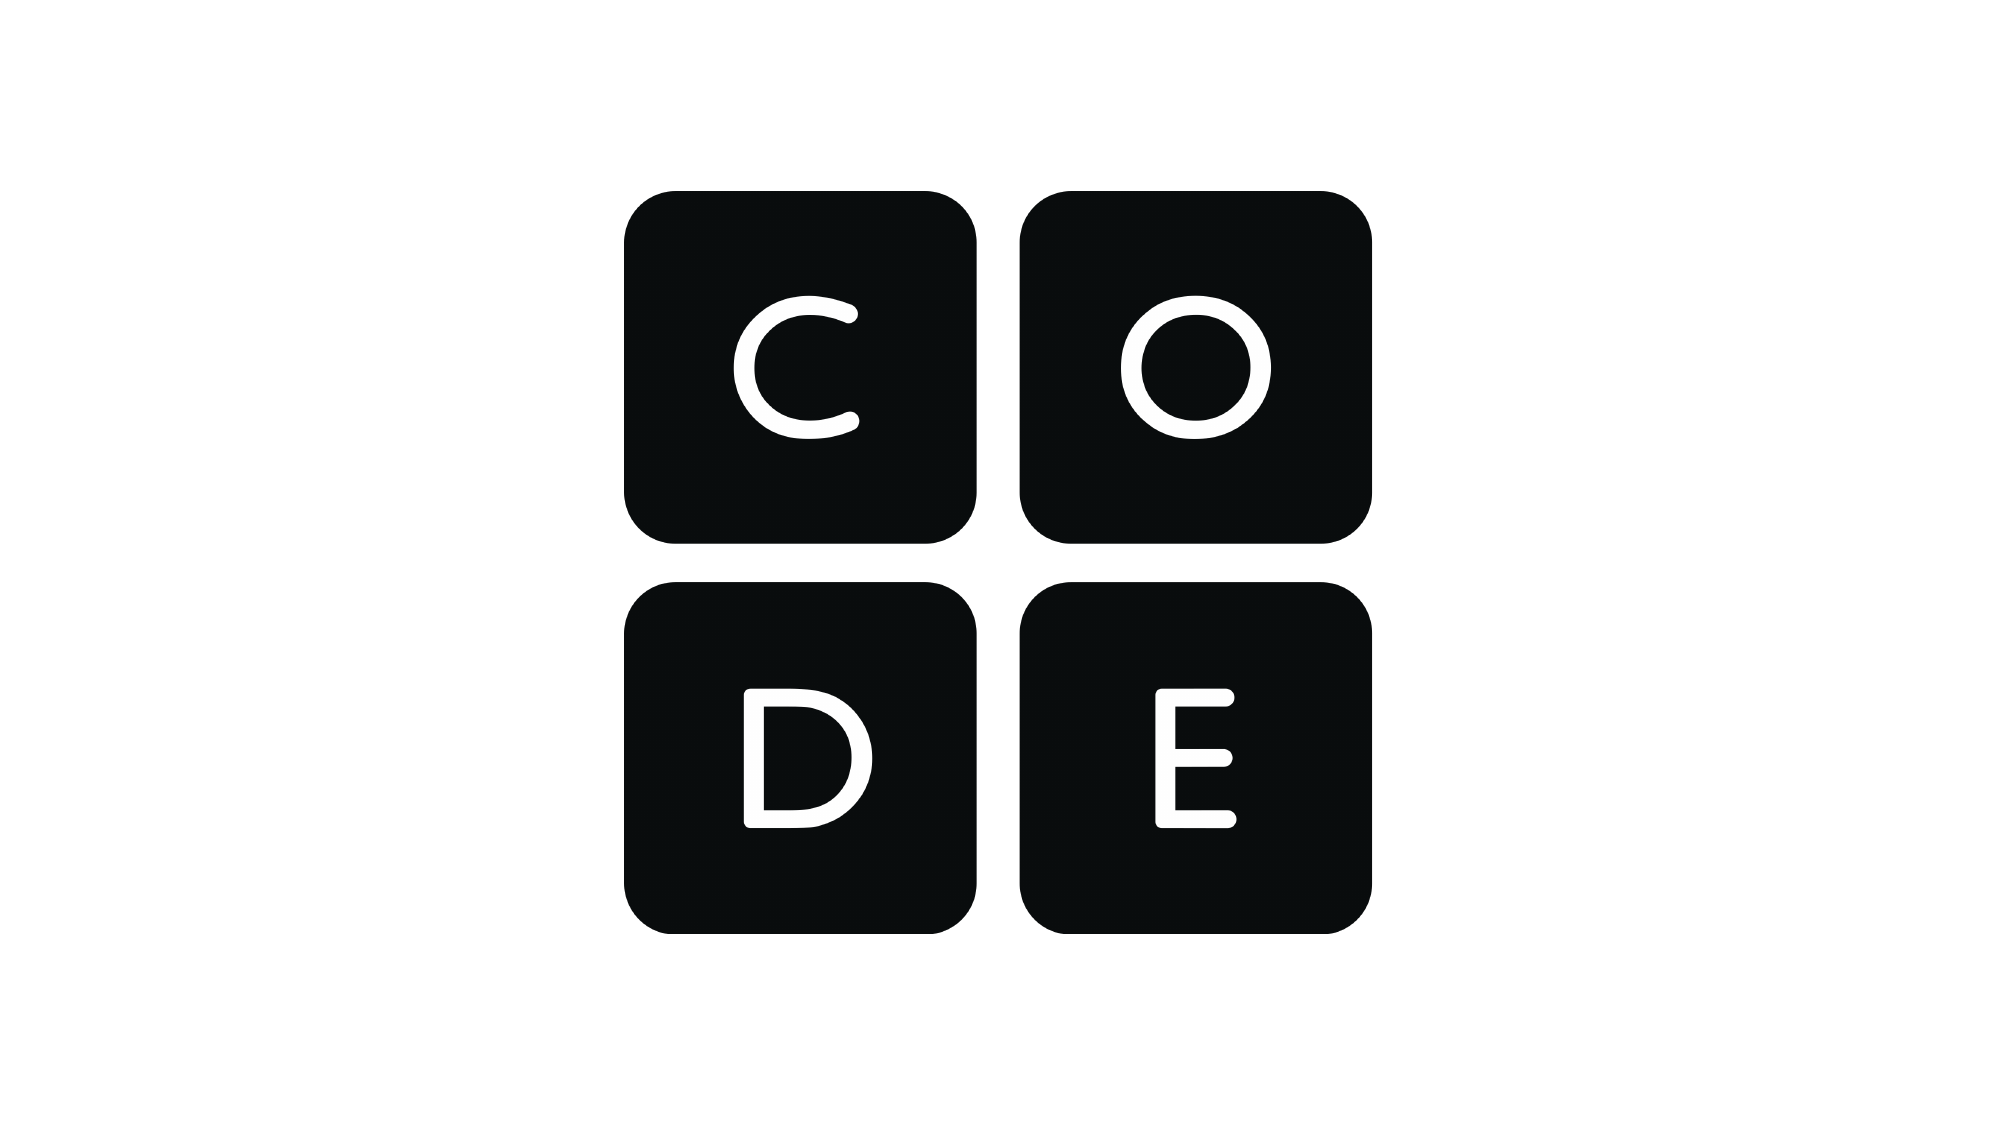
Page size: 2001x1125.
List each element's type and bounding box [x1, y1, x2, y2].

picture [623, 190, 1377, 934]
